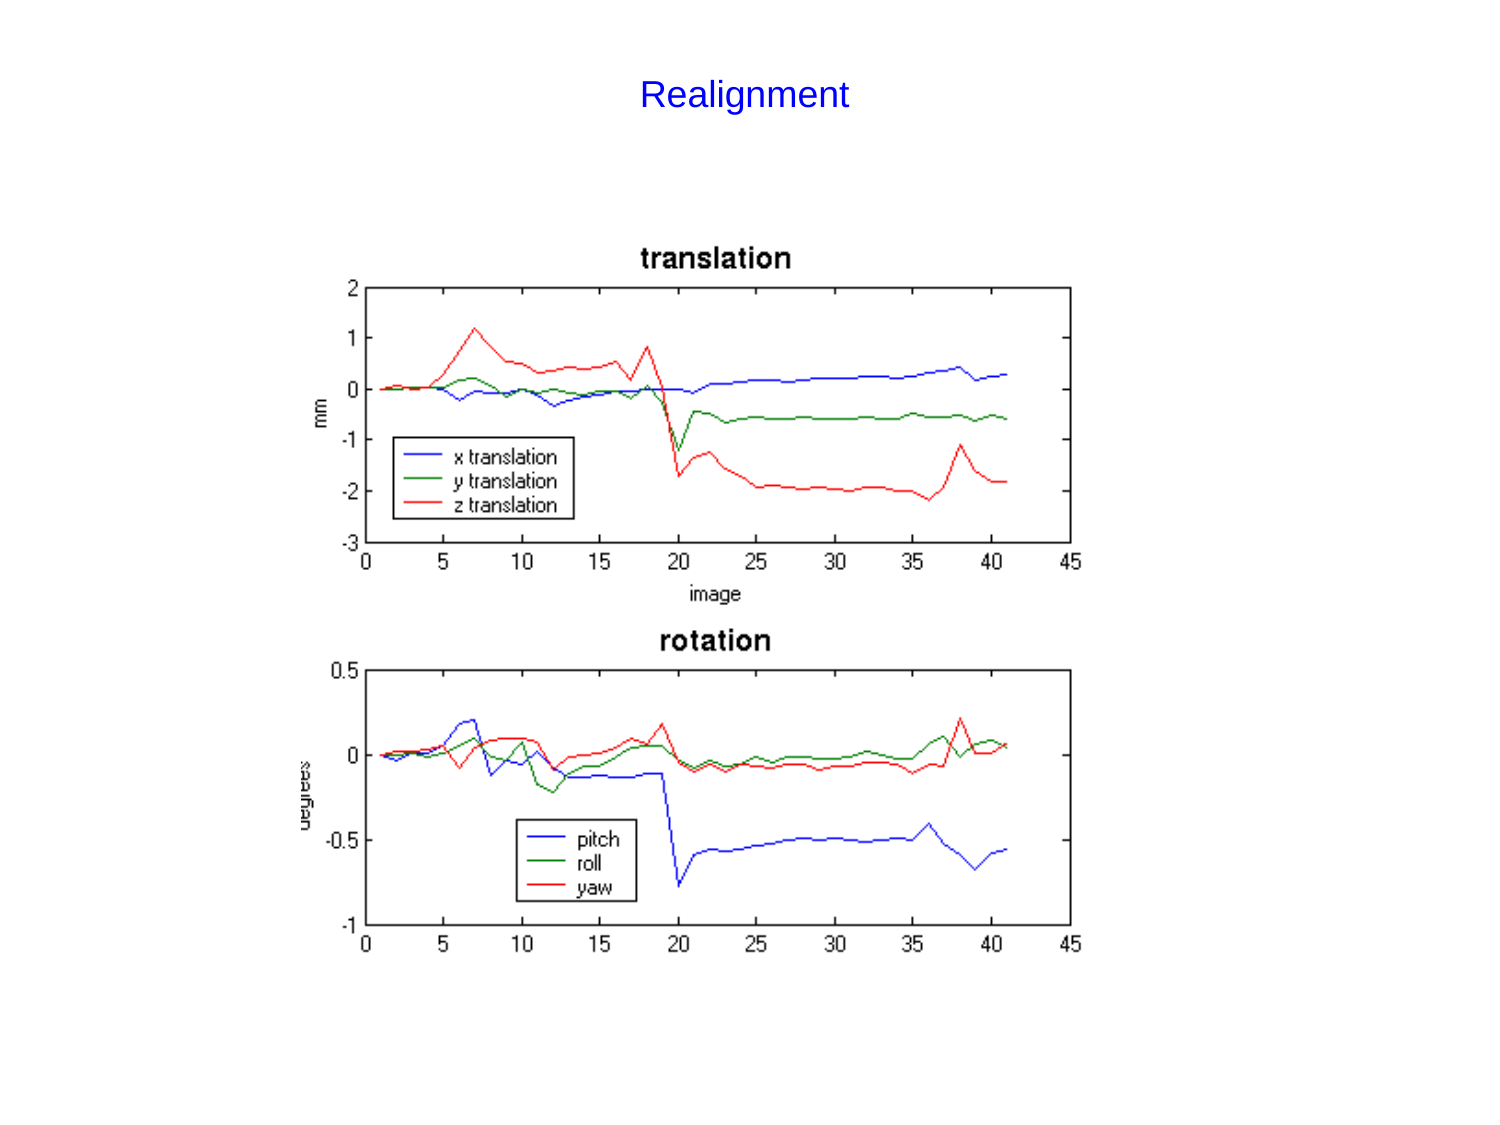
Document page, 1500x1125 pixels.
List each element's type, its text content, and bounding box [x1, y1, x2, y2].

text_box Realignment [112, 39, 1388, 146]
picture [300, 243, 1141, 956]
